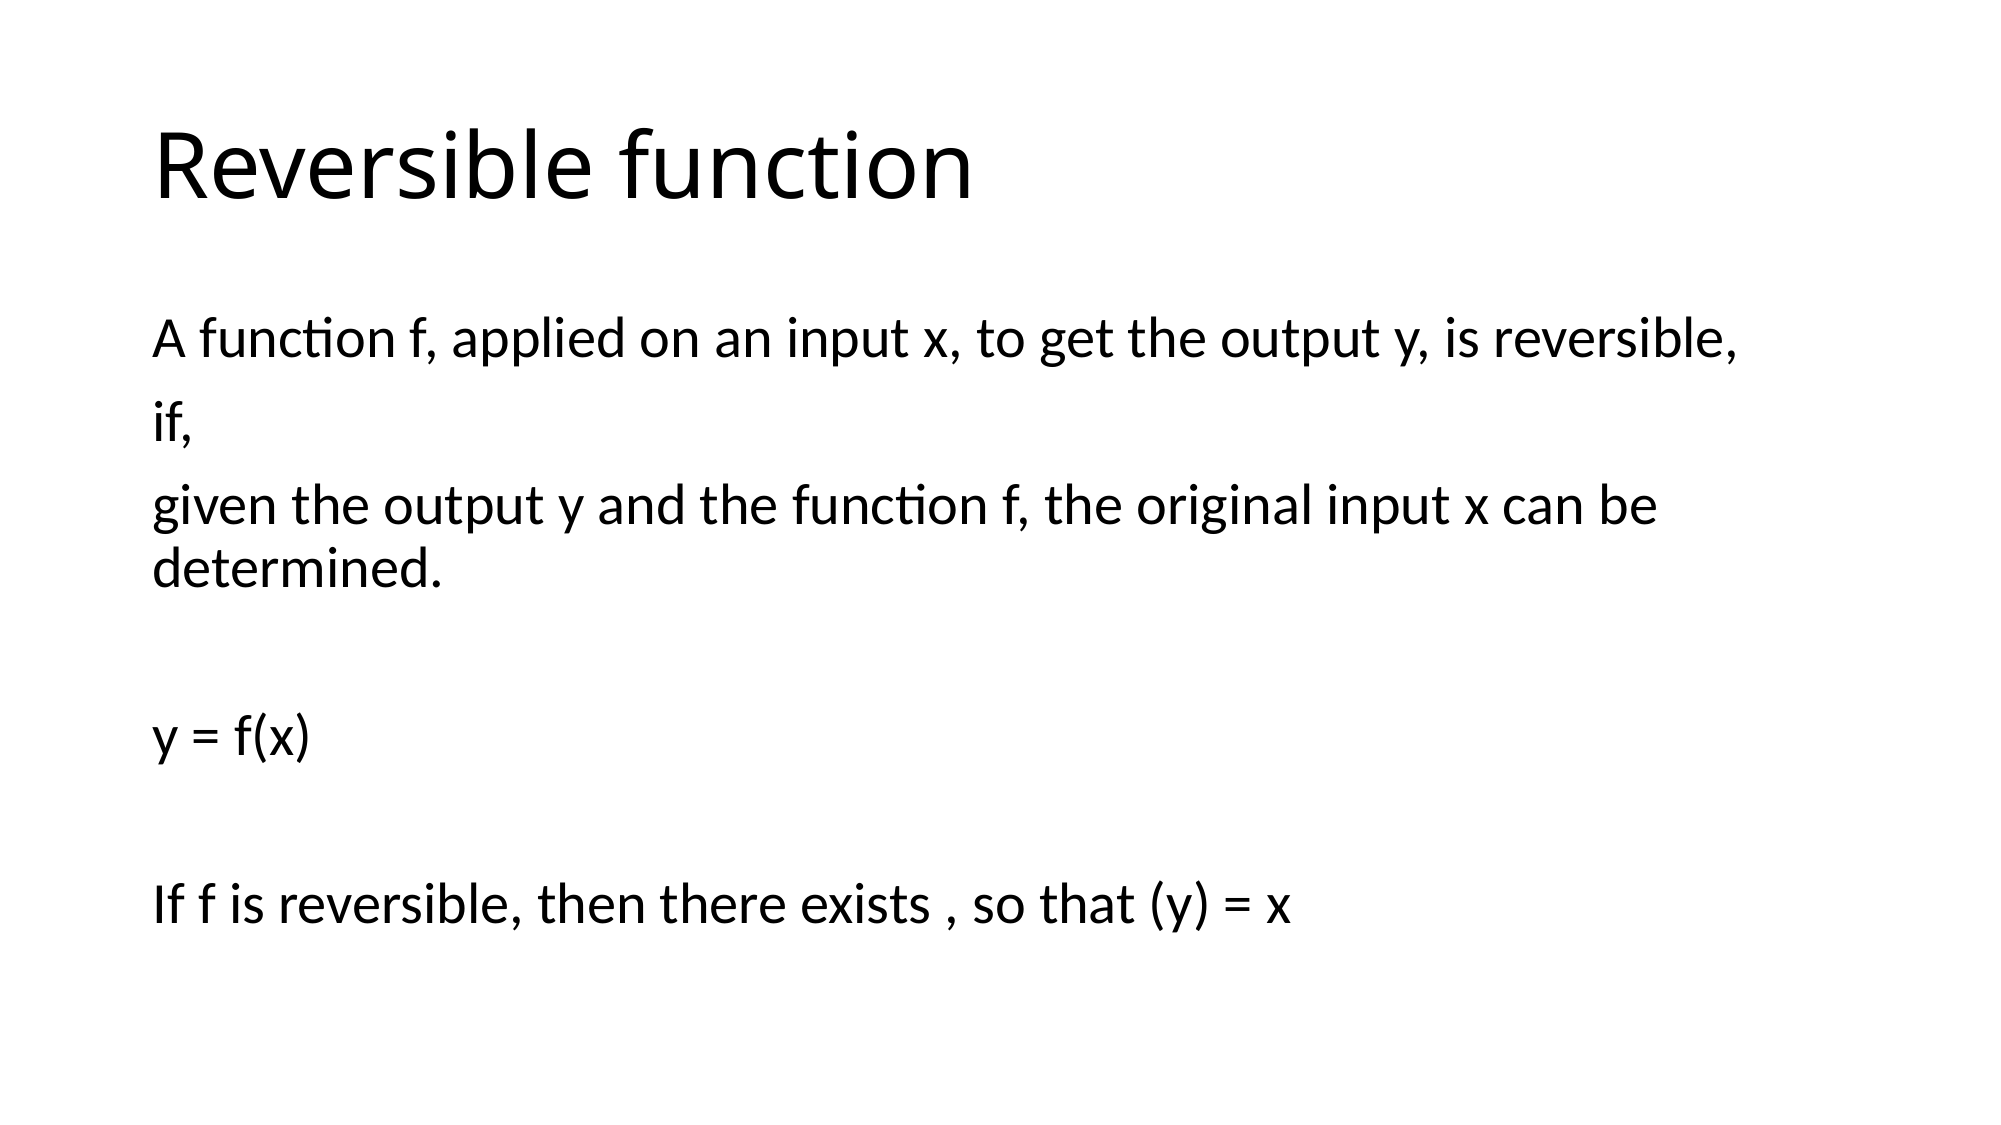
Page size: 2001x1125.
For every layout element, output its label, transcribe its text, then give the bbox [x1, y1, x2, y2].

title Reversible function [137, 59, 1863, 278]
